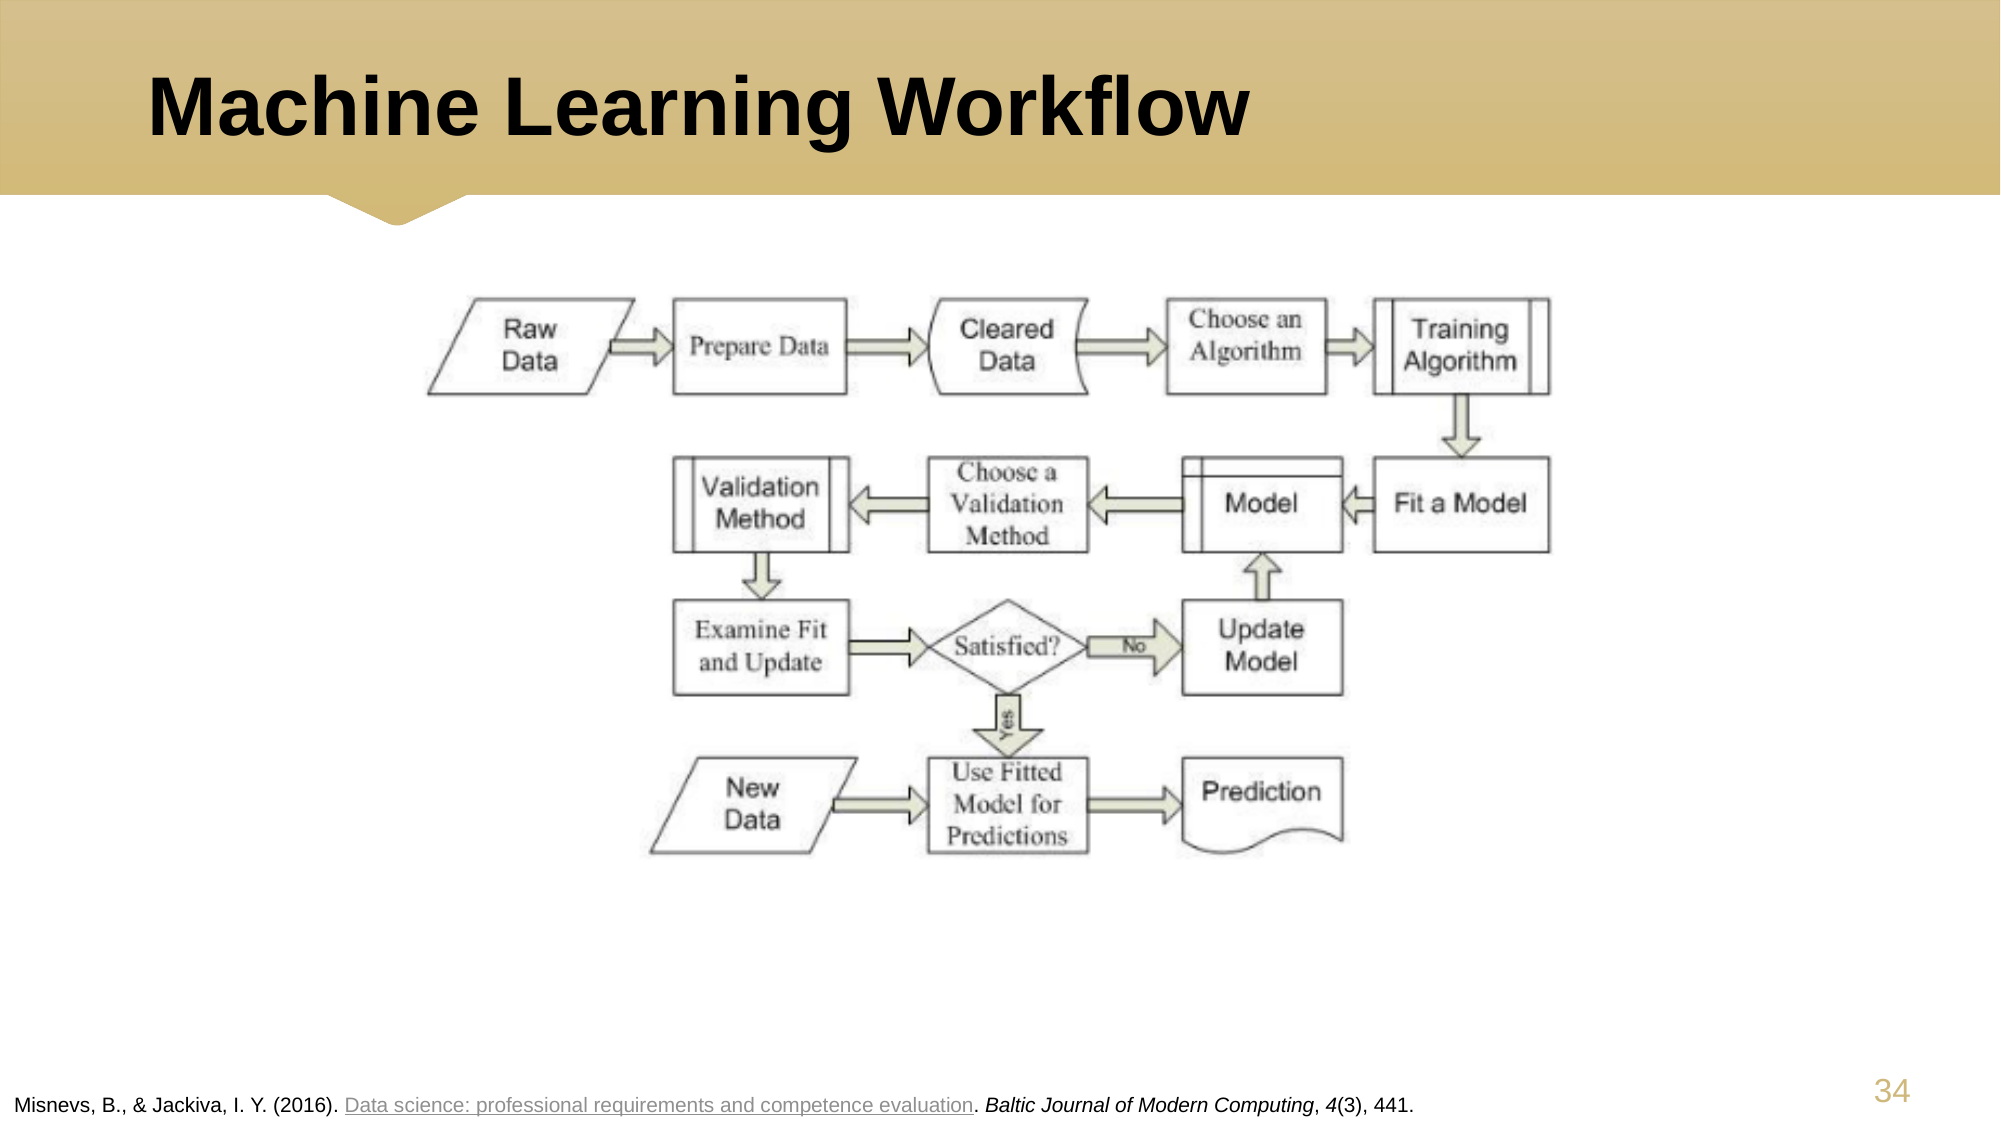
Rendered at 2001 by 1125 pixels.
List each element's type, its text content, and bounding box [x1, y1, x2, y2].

text_box Misnevs, B., & Jackiva, I. Y. (2016). Data science: professional requirements and competence evaluation. Baltic Journal of Modern Computing, 4(3), 441. [0, 1084, 1670, 1125]
slide_number 33 [1751, 1050, 1926, 1111]
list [400, 259, 1600, 866]
title Machine Learning Workflow [132, 0, 1868, 160]
